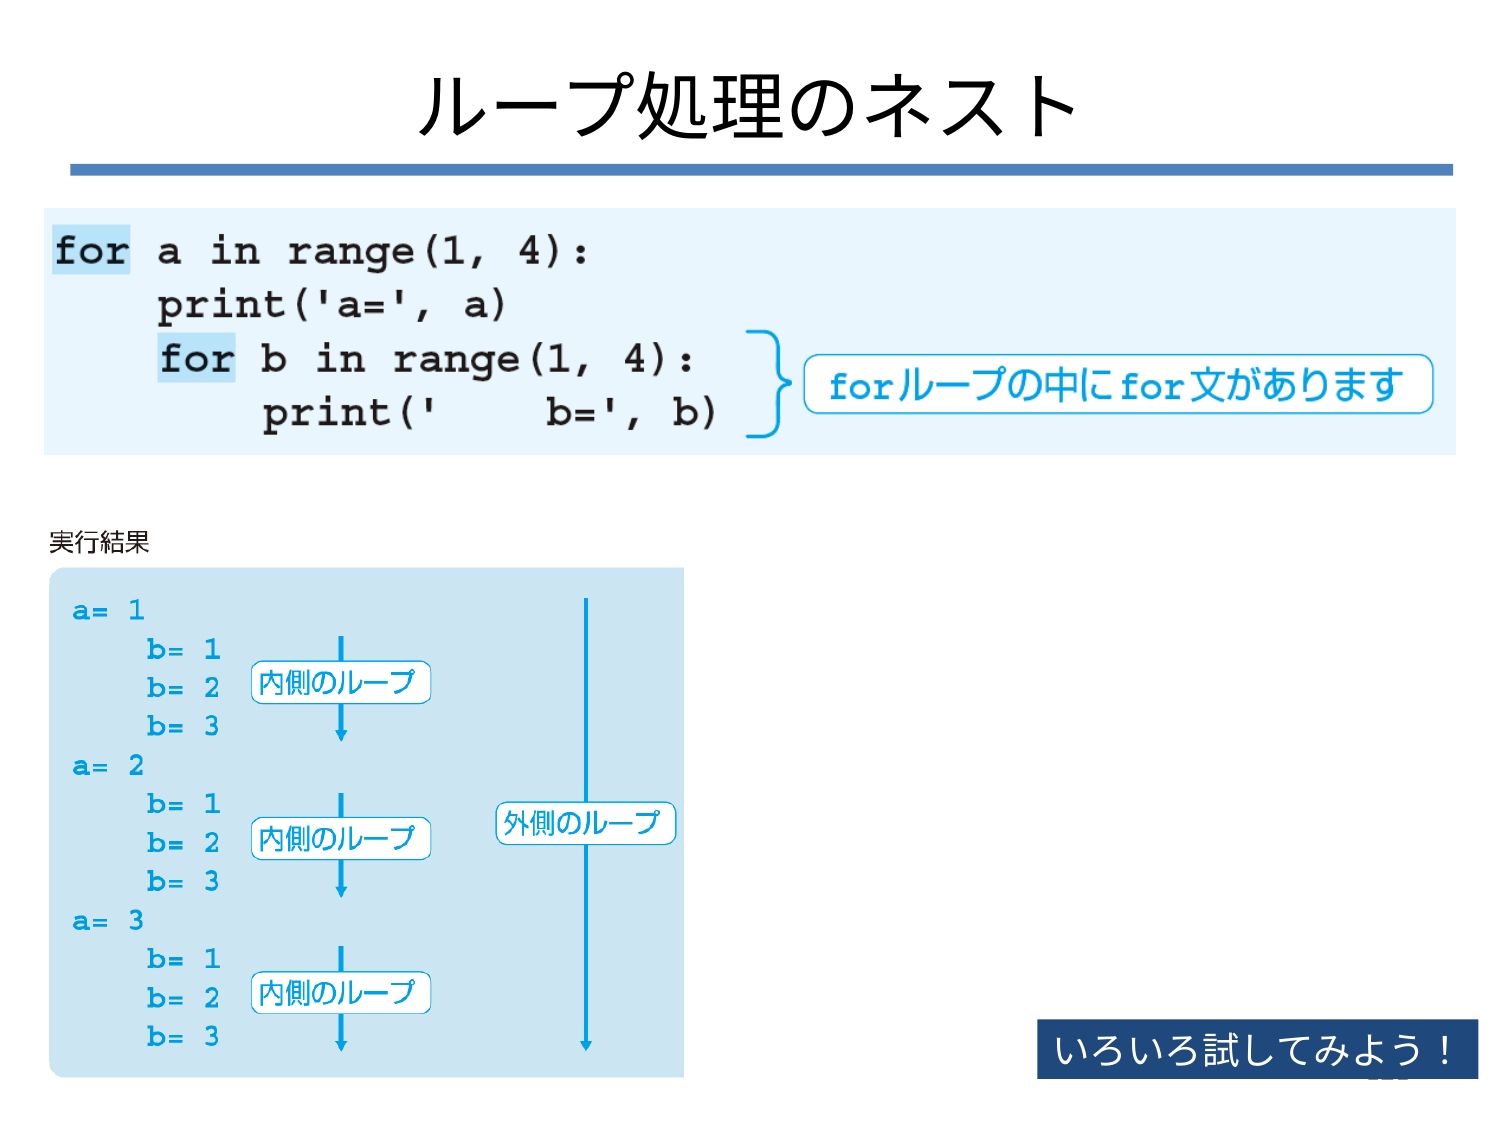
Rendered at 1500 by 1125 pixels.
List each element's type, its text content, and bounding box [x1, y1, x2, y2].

slide_number 121 [1074, 1042, 1425, 1103]
picture [43, 514, 684, 1089]
text_box いろいろ試してみよう！ [1037, 1019, 1479, 1079]
picture [43, 207, 1456, 455]
title ループ処理のネスト [75, 45, 1425, 164]
